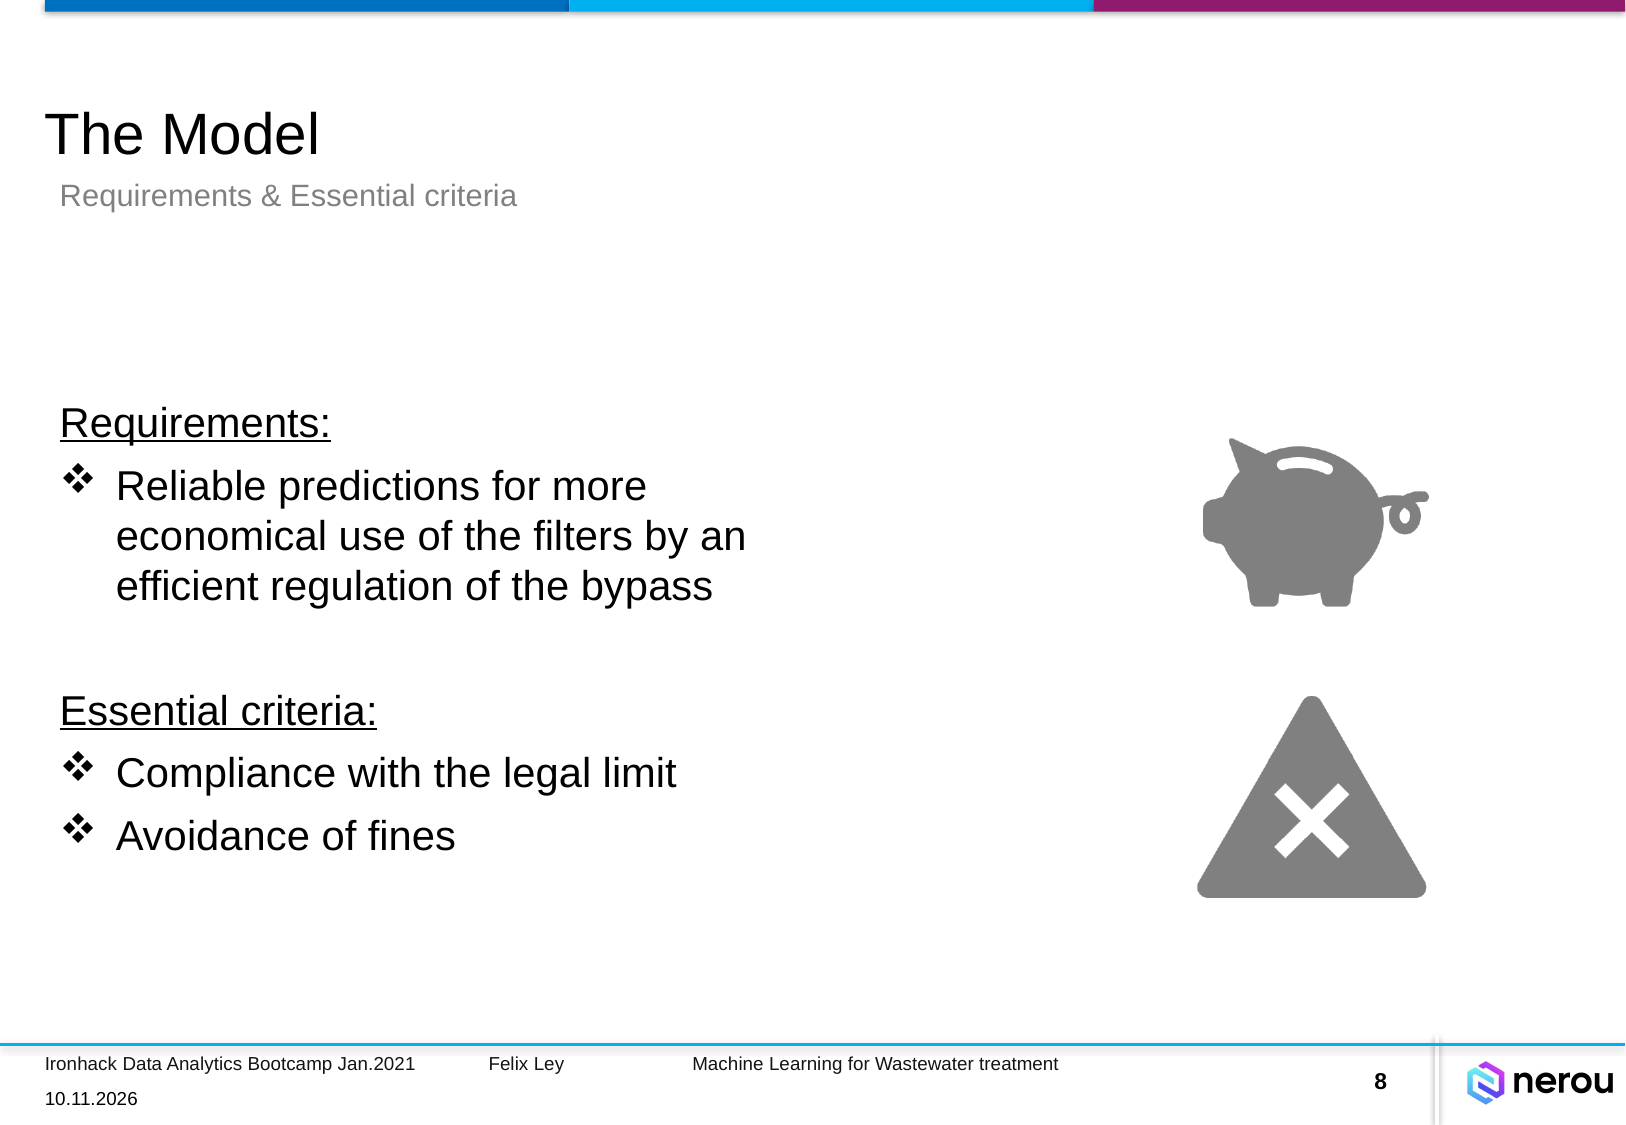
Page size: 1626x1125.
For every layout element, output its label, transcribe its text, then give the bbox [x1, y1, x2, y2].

slide_number 8 [1341, 1065, 1420, 1095]
list Requirements & Essential criteria [44, 168, 1581, 221]
picture [1183, 392, 1440, 649]
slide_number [44, 1086, 218, 1110]
title The Model [44, 90, 1581, 167]
list Requirements: Reliable predictions for more economical use of the filters by an efficient regulation of the bypass Essential criteria: Compliance with the legal limit Avoidance of fines [44, 255, 883, 1000]
picture [1459, 1057, 1620, 1109]
picture [1183, 668, 1440, 925]
